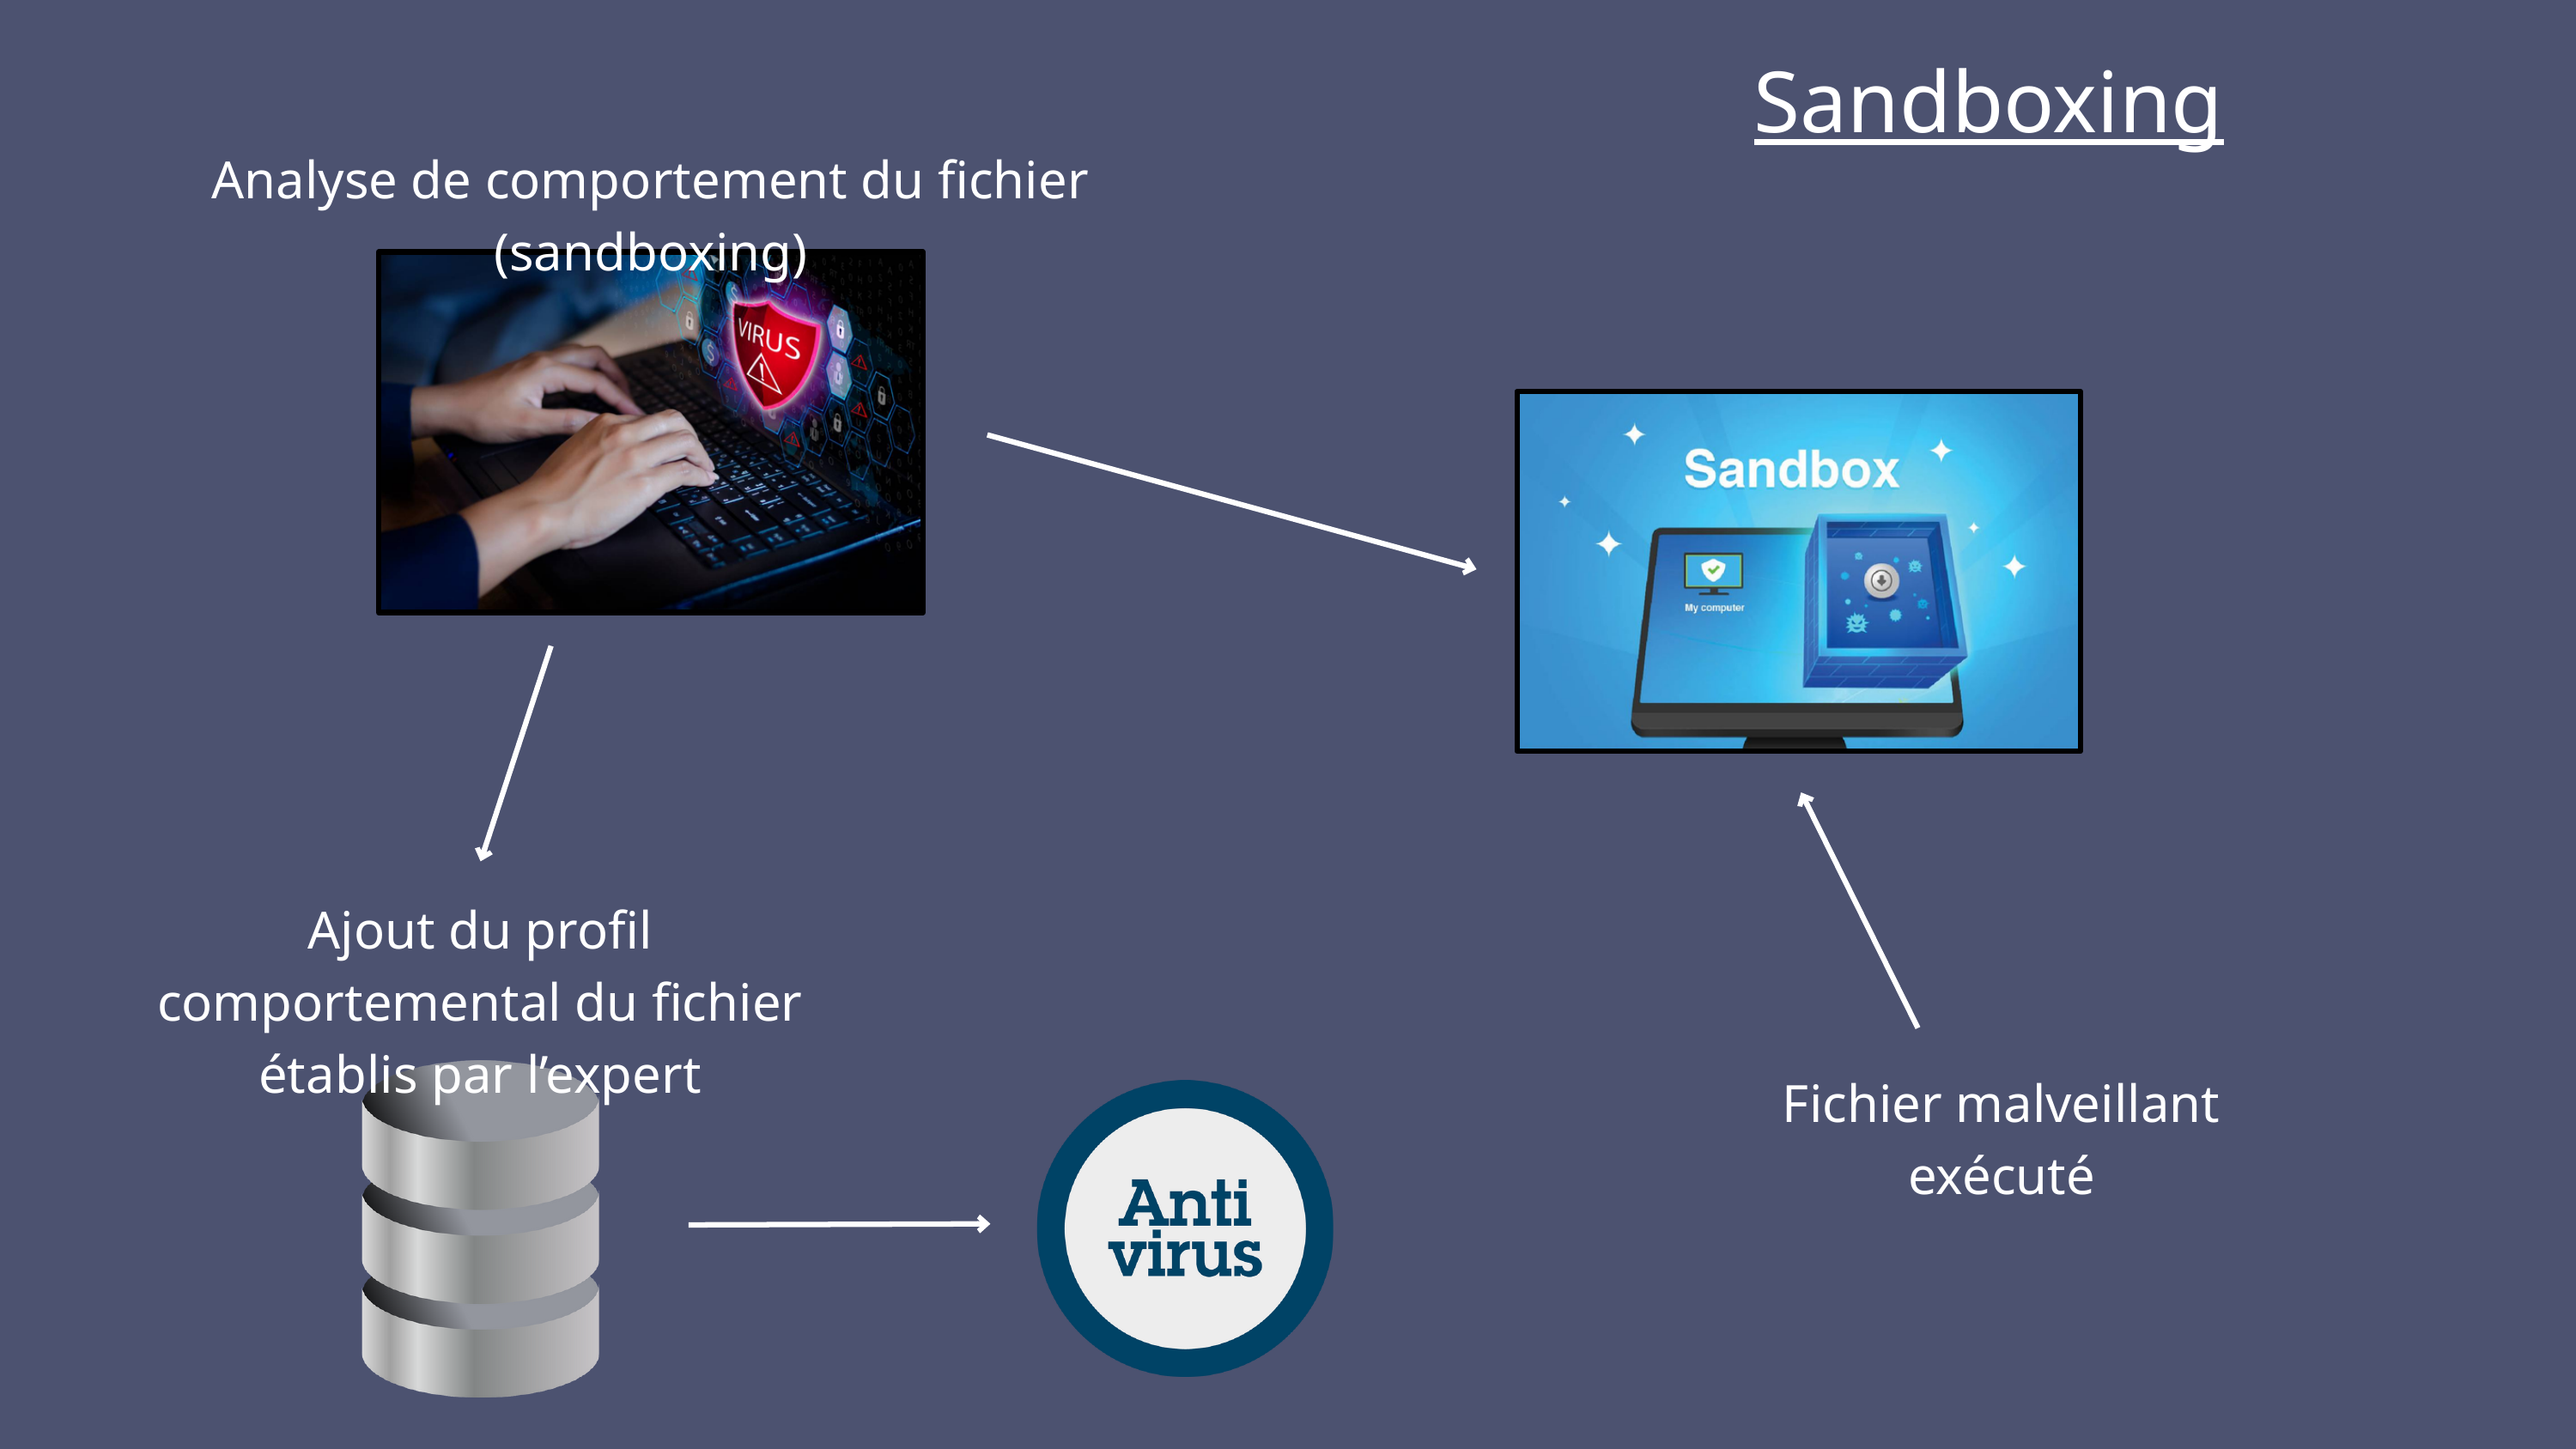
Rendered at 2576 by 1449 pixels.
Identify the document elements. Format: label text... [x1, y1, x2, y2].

text_box [1799, 792, 1918, 1028]
text_box [361, 1104, 599, 1397]
text_box [1516, 391, 2081, 752]
text_box Fichier malveillant exécuté [1688, 1061, 2316, 1205]
text_box [1036, 1080, 1334, 1377]
text_box [378, 281, 923, 613]
text_box Sandboxing [1753, 31, 2226, 149]
text_box Analyse de comportement du fichier (sandboxing) [76, 136, 1226, 281]
text_box Ajout du profil comportemental du fichier établis par l’expert [106, 887, 855, 1104]
